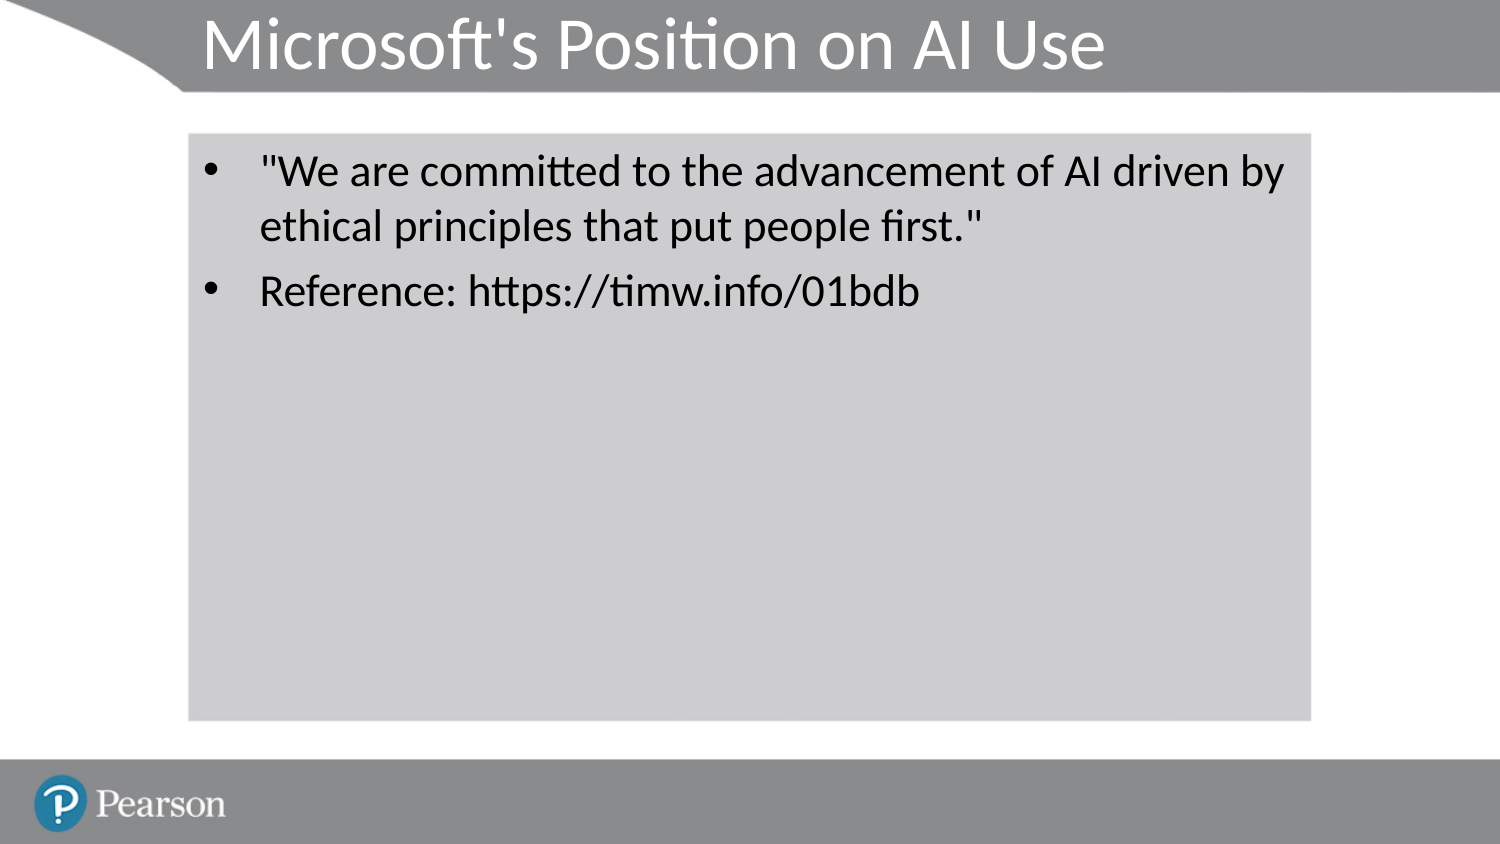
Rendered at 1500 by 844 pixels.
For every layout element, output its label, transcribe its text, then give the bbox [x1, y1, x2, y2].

title Microsoft's Position on AI Use [186, 0, 1425, 79]
list "We are committed to the advancement of AI driven by ethical principles that put people first." Reference: https://timw.info/01bdb [188, 133, 1311, 716]
picture [0, 0, 1500, 844]
